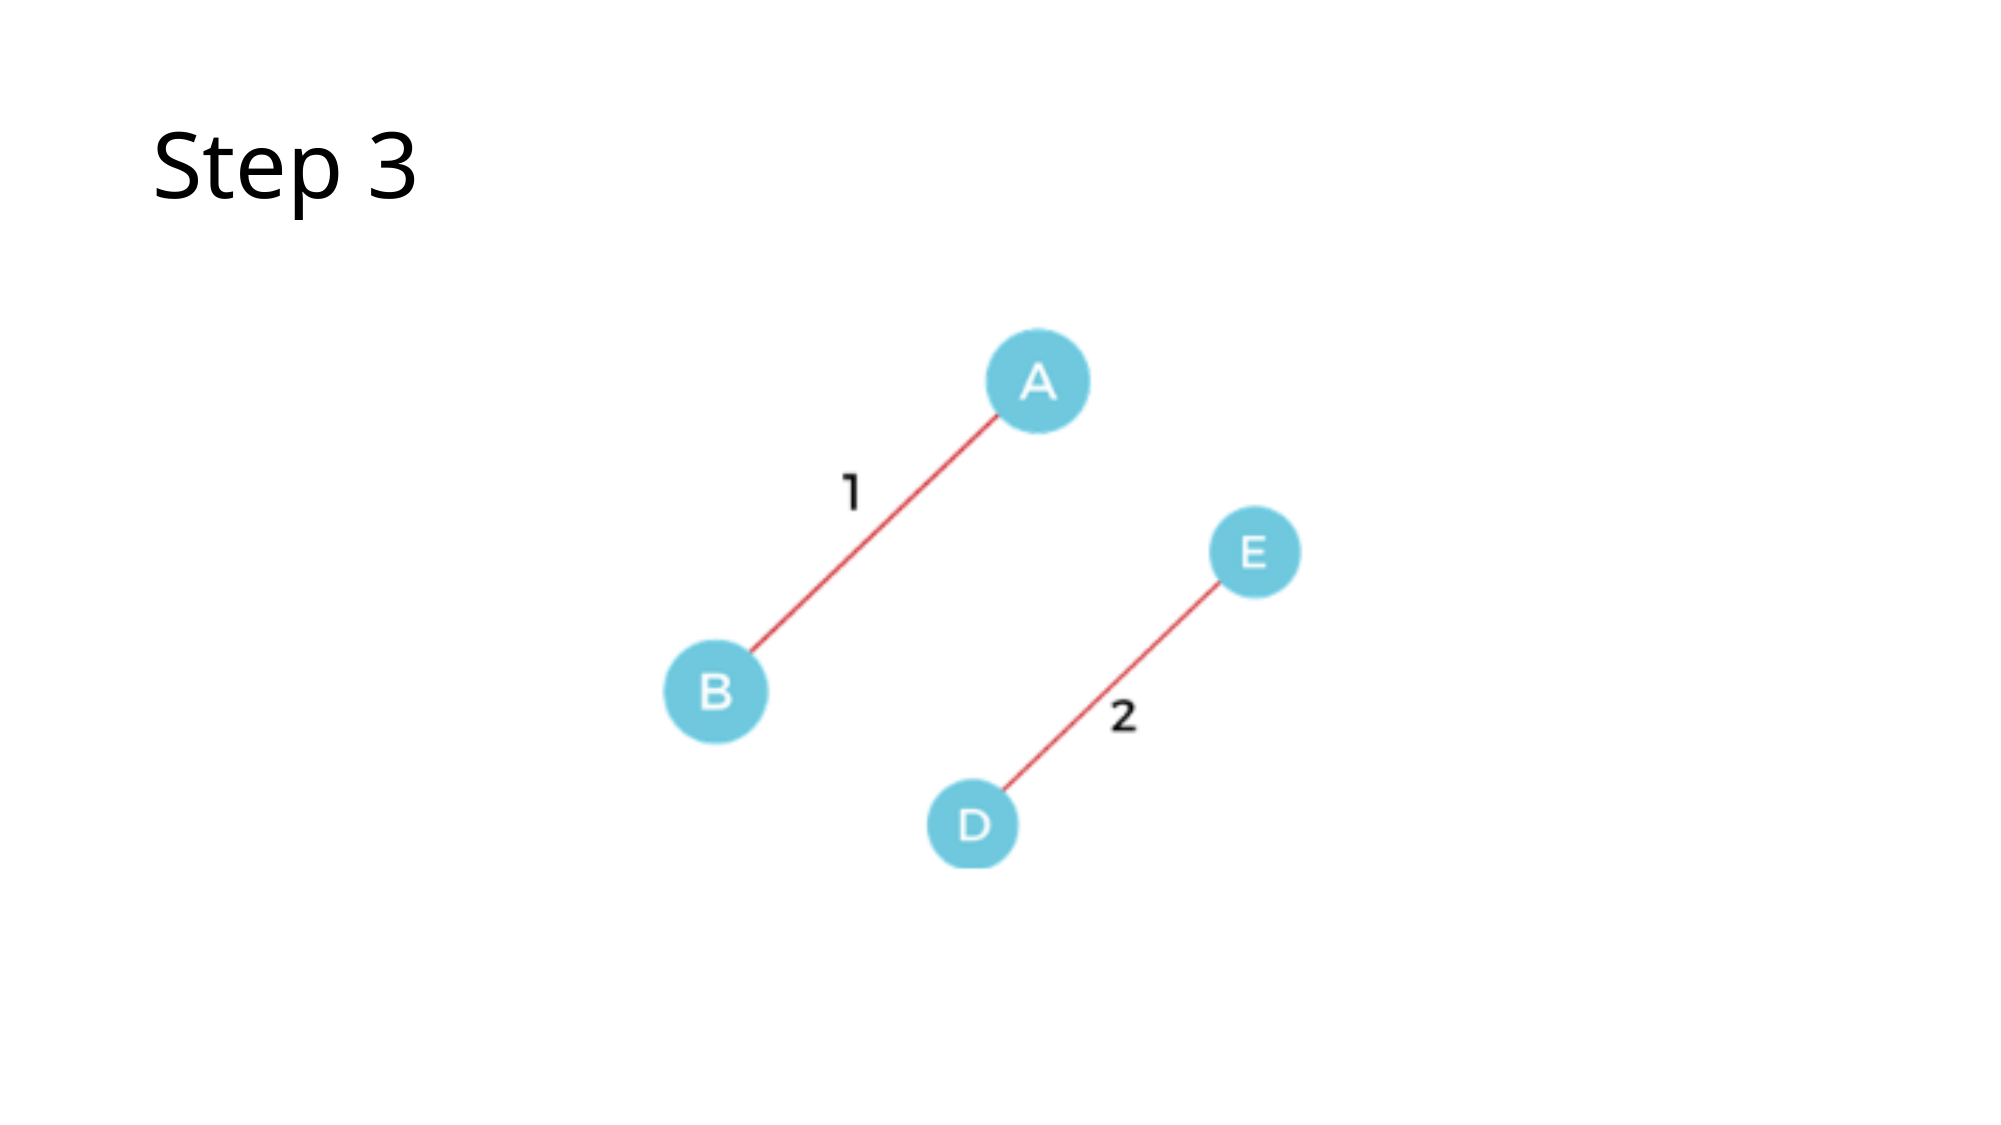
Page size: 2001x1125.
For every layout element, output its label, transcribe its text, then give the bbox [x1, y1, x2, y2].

title Step 3 [137, 59, 1863, 278]
picture [638, 300, 1362, 889]
